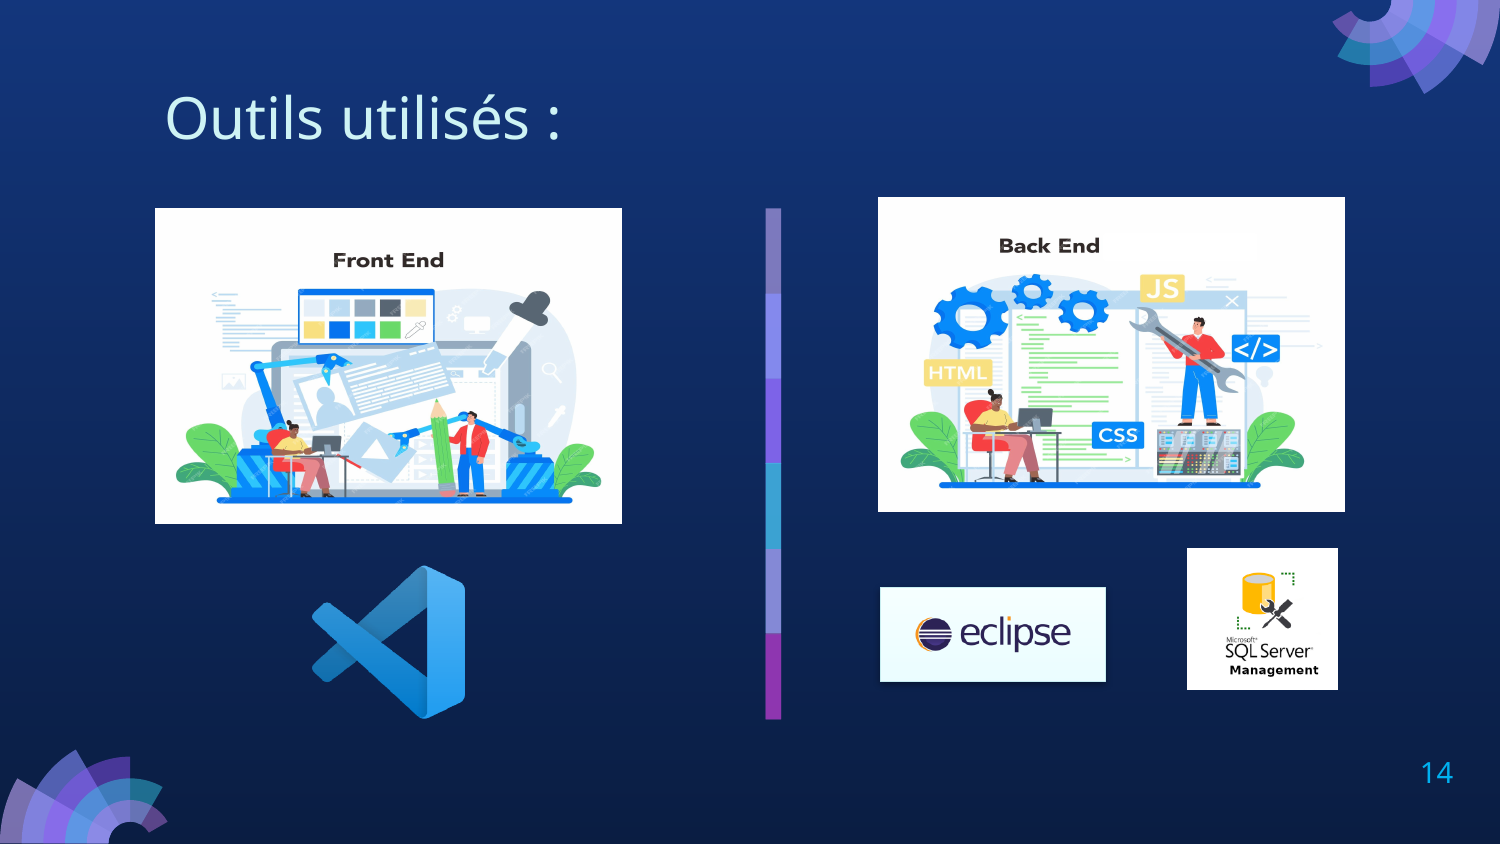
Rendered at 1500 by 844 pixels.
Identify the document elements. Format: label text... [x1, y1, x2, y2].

text_box 14 [1405, 746, 1479, 797]
picture [1187, 547, 1338, 690]
picture [312, 565, 465, 719]
text_box [1099, 587, 1106, 682]
picture [892, 567, 1094, 702]
text_box [880, 587, 887, 682]
title Outils utilisés : [149, 66, 1414, 160]
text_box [878, 196, 1345, 513]
picture [155, 208, 622, 524]
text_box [765, 208, 782, 720]
